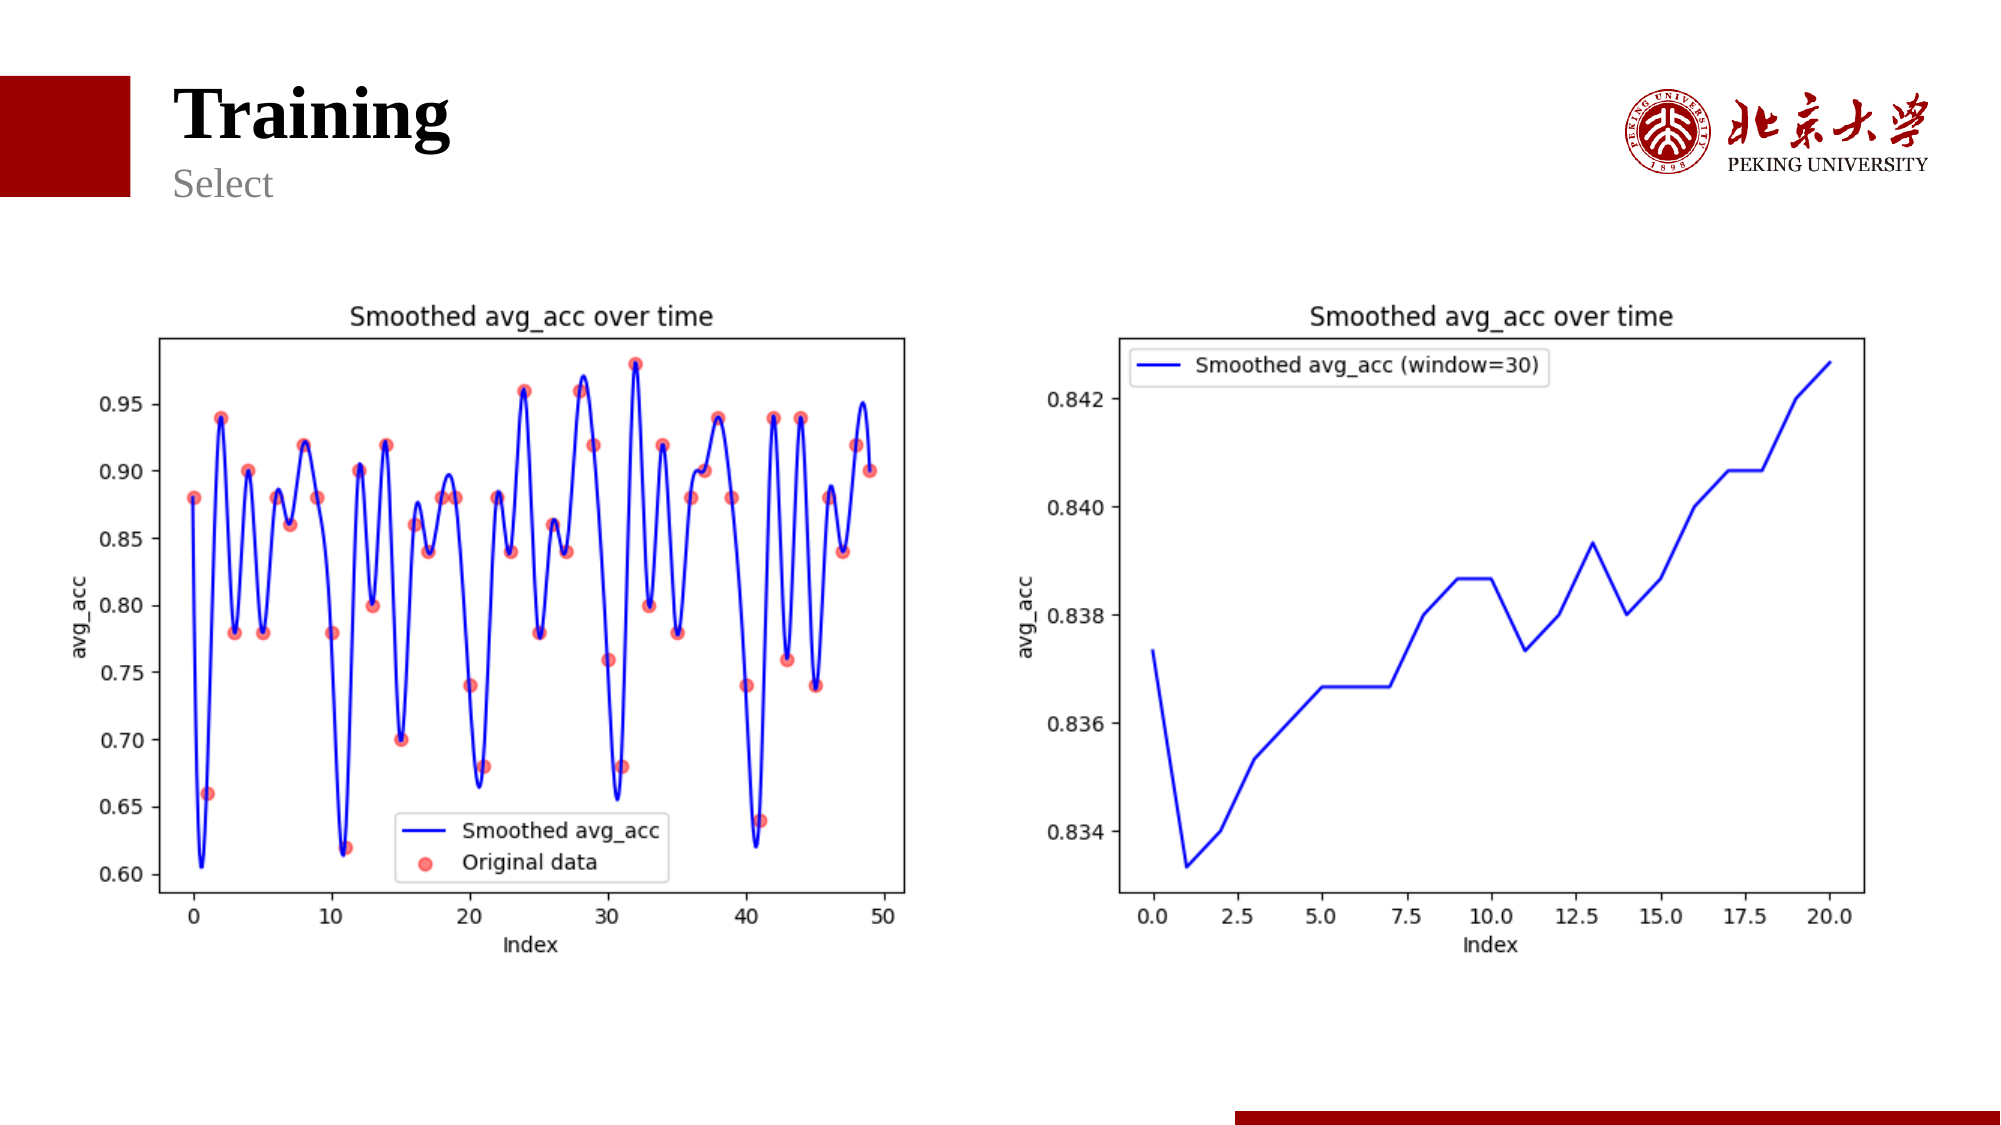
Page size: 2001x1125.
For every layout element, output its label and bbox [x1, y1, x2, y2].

text_box [1235, 1111, 2000, 1125]
text_box [157, 55, 995, 214]
text_box [0, 75, 131, 197]
picture [39, 251, 1960, 972]
picture [1625, 89, 1928, 174]
